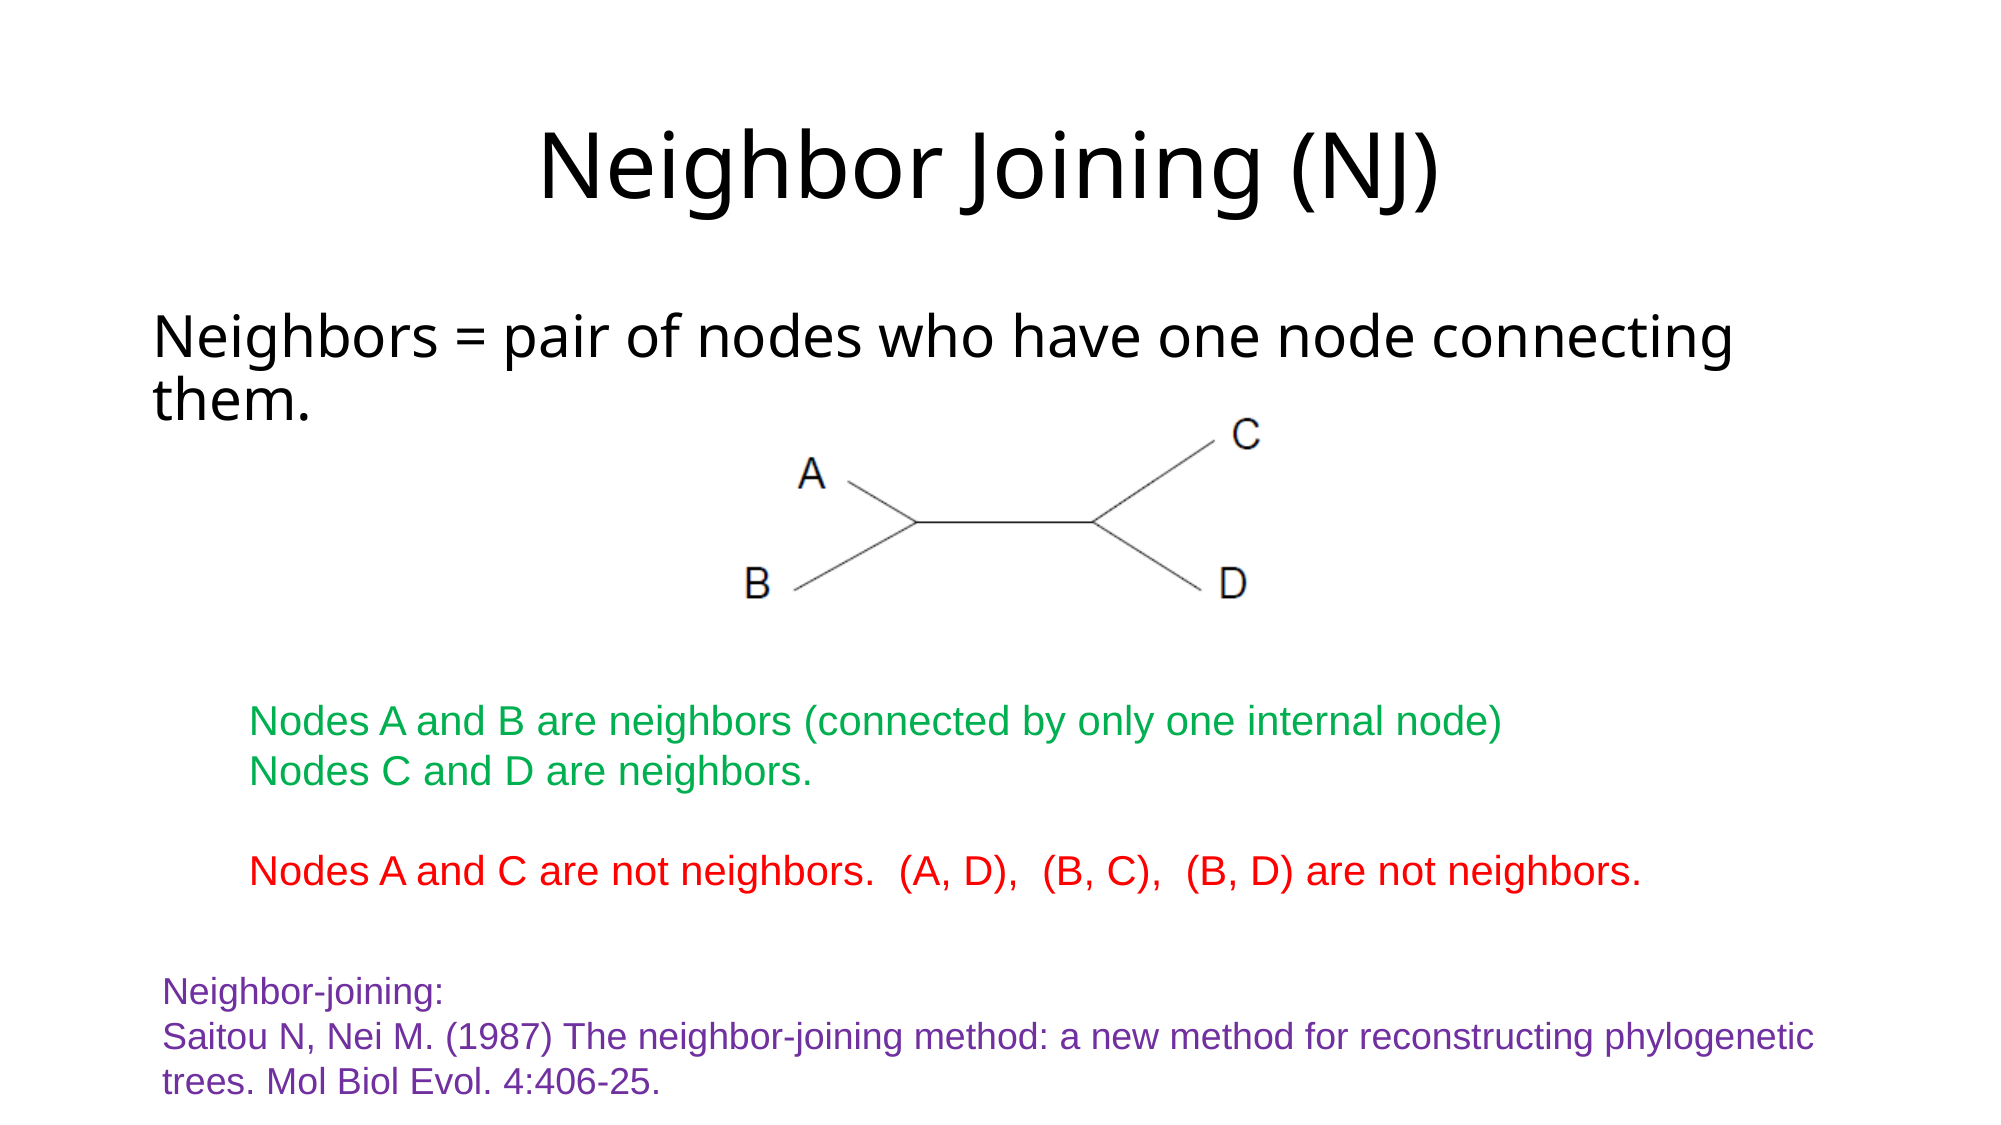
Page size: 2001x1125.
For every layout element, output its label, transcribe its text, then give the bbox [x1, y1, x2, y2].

picture [677, 412, 1323, 630]
text_box Neighbor-joining: Saitou N, Nei M. (1987) The neighbor-joining method: a new method for reconstructing phylogenetic trees. Mol Biol Evol. 4:406-25. [147, 959, 1830, 1110]
list Neighbors = pair of nodes who have one node connecting them. [137, 299, 1863, 1014]
title Neighbor Joining (NJ) [137, 59, 1863, 278]
text_box Nodes A and B are neighbors (connected by only one internal node) Nodes C and D are neighbors. Nodes A and C are not neighbors. (A, D), (B, C), (B, D) are not neighbors. [234, 686, 1879, 901]
